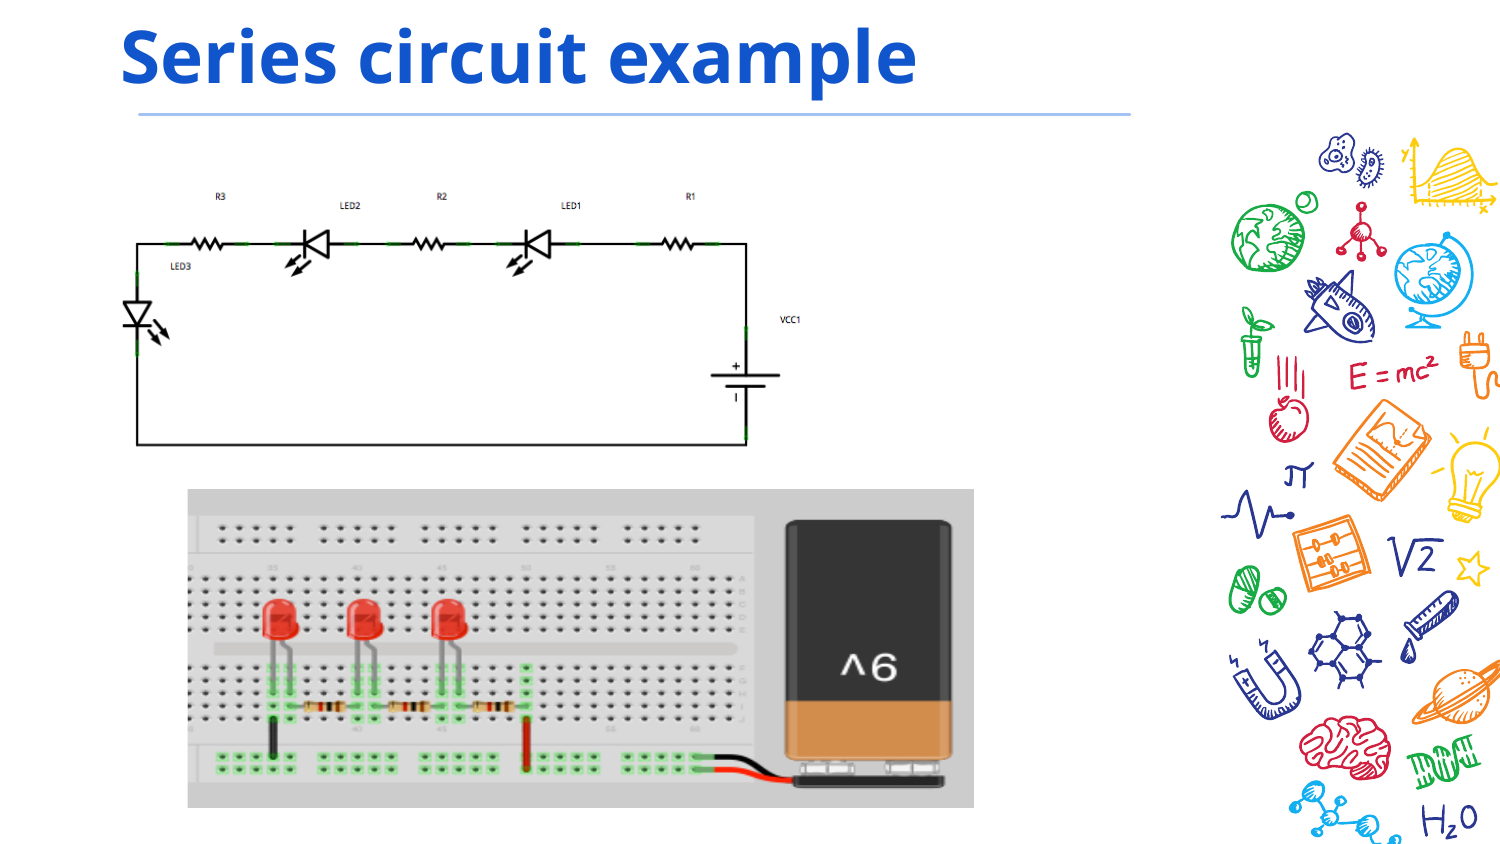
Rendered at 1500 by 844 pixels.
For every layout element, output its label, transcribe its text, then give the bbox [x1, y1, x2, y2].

picture [89, 168, 824, 471]
title Series circuit example [120, 16, 1422, 158]
picture [187, 489, 975, 808]
